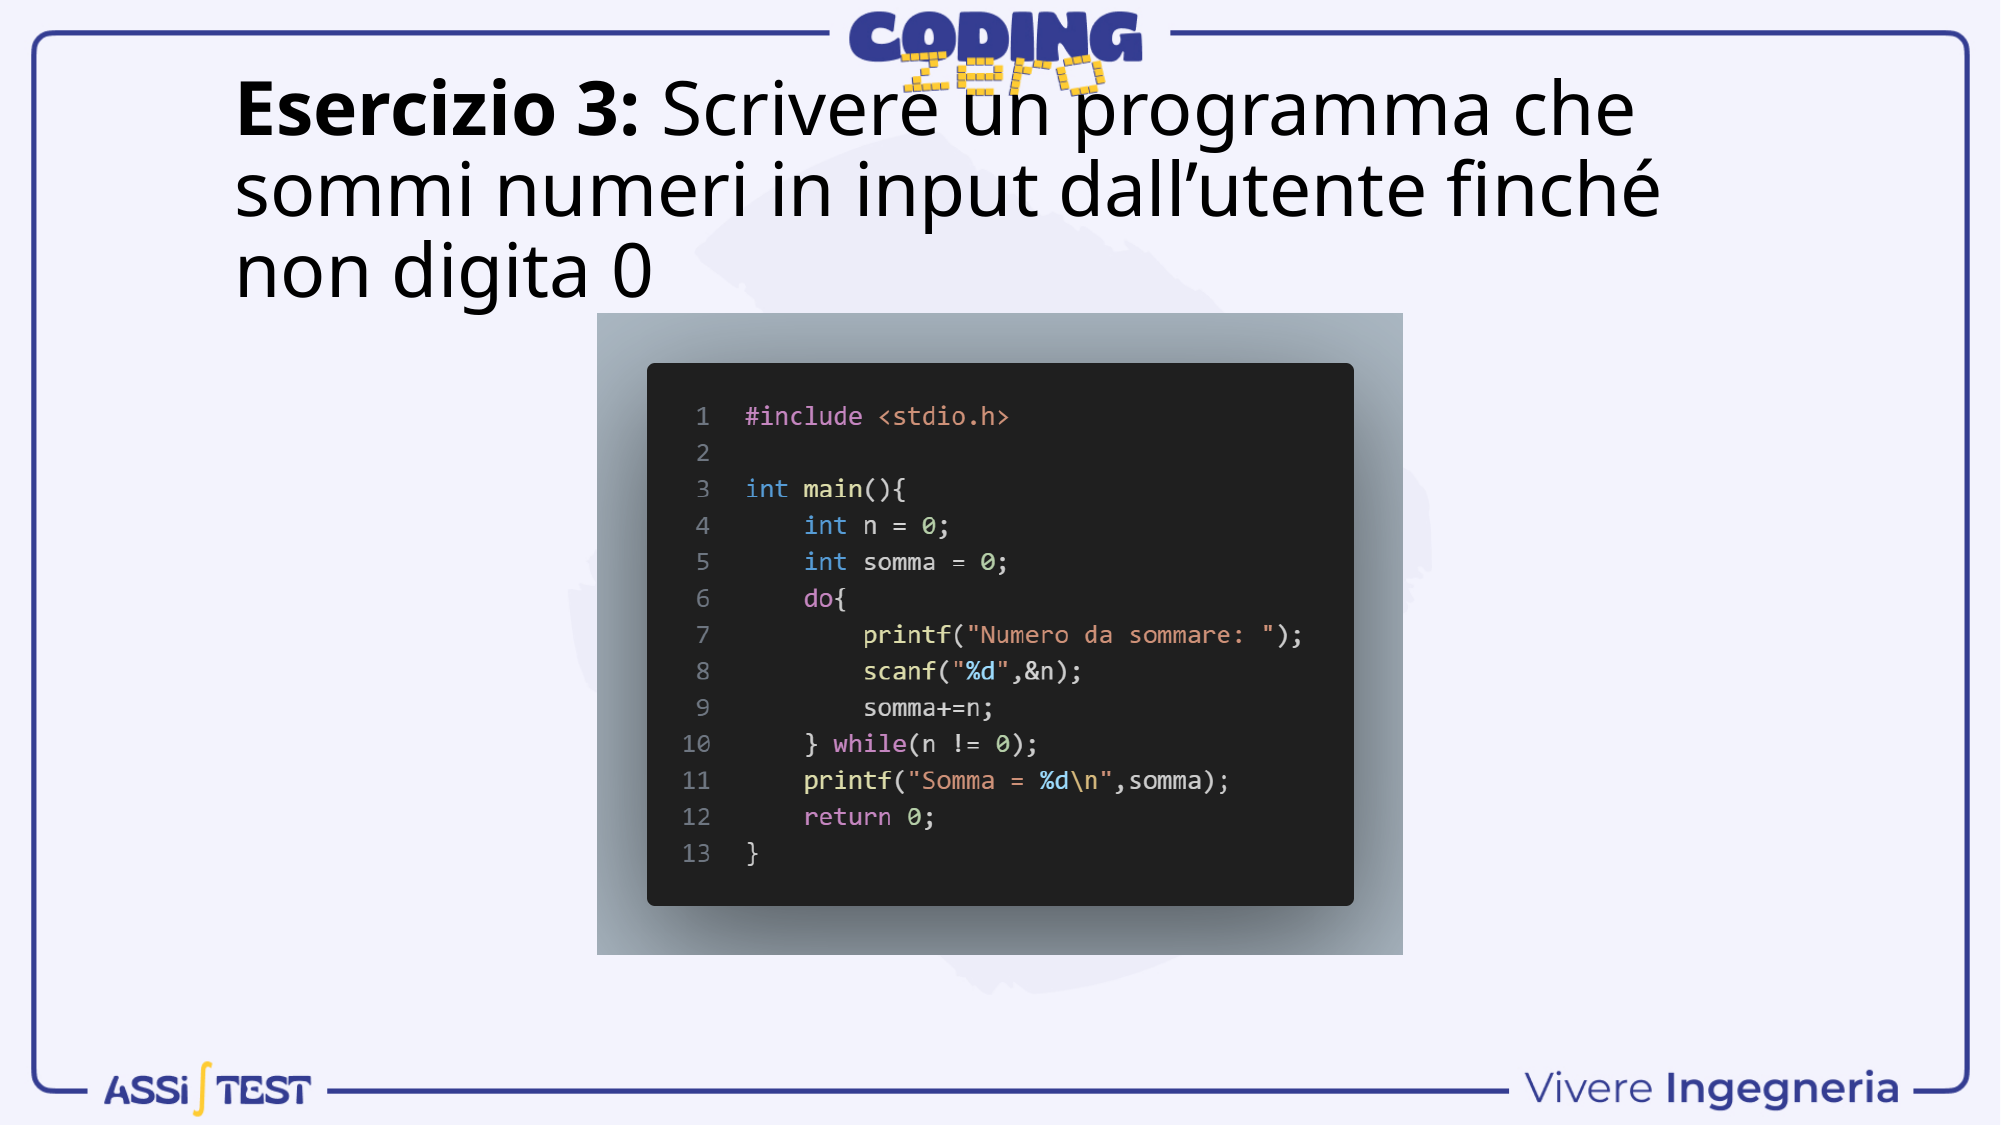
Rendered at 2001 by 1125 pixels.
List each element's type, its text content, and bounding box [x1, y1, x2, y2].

text_box Esercizio 3: Scrivere un programma che sommi numeri in input dall’utente finché non digita 0 [219, 83, 1781, 302]
picture [0, 0, 2001, 1125]
